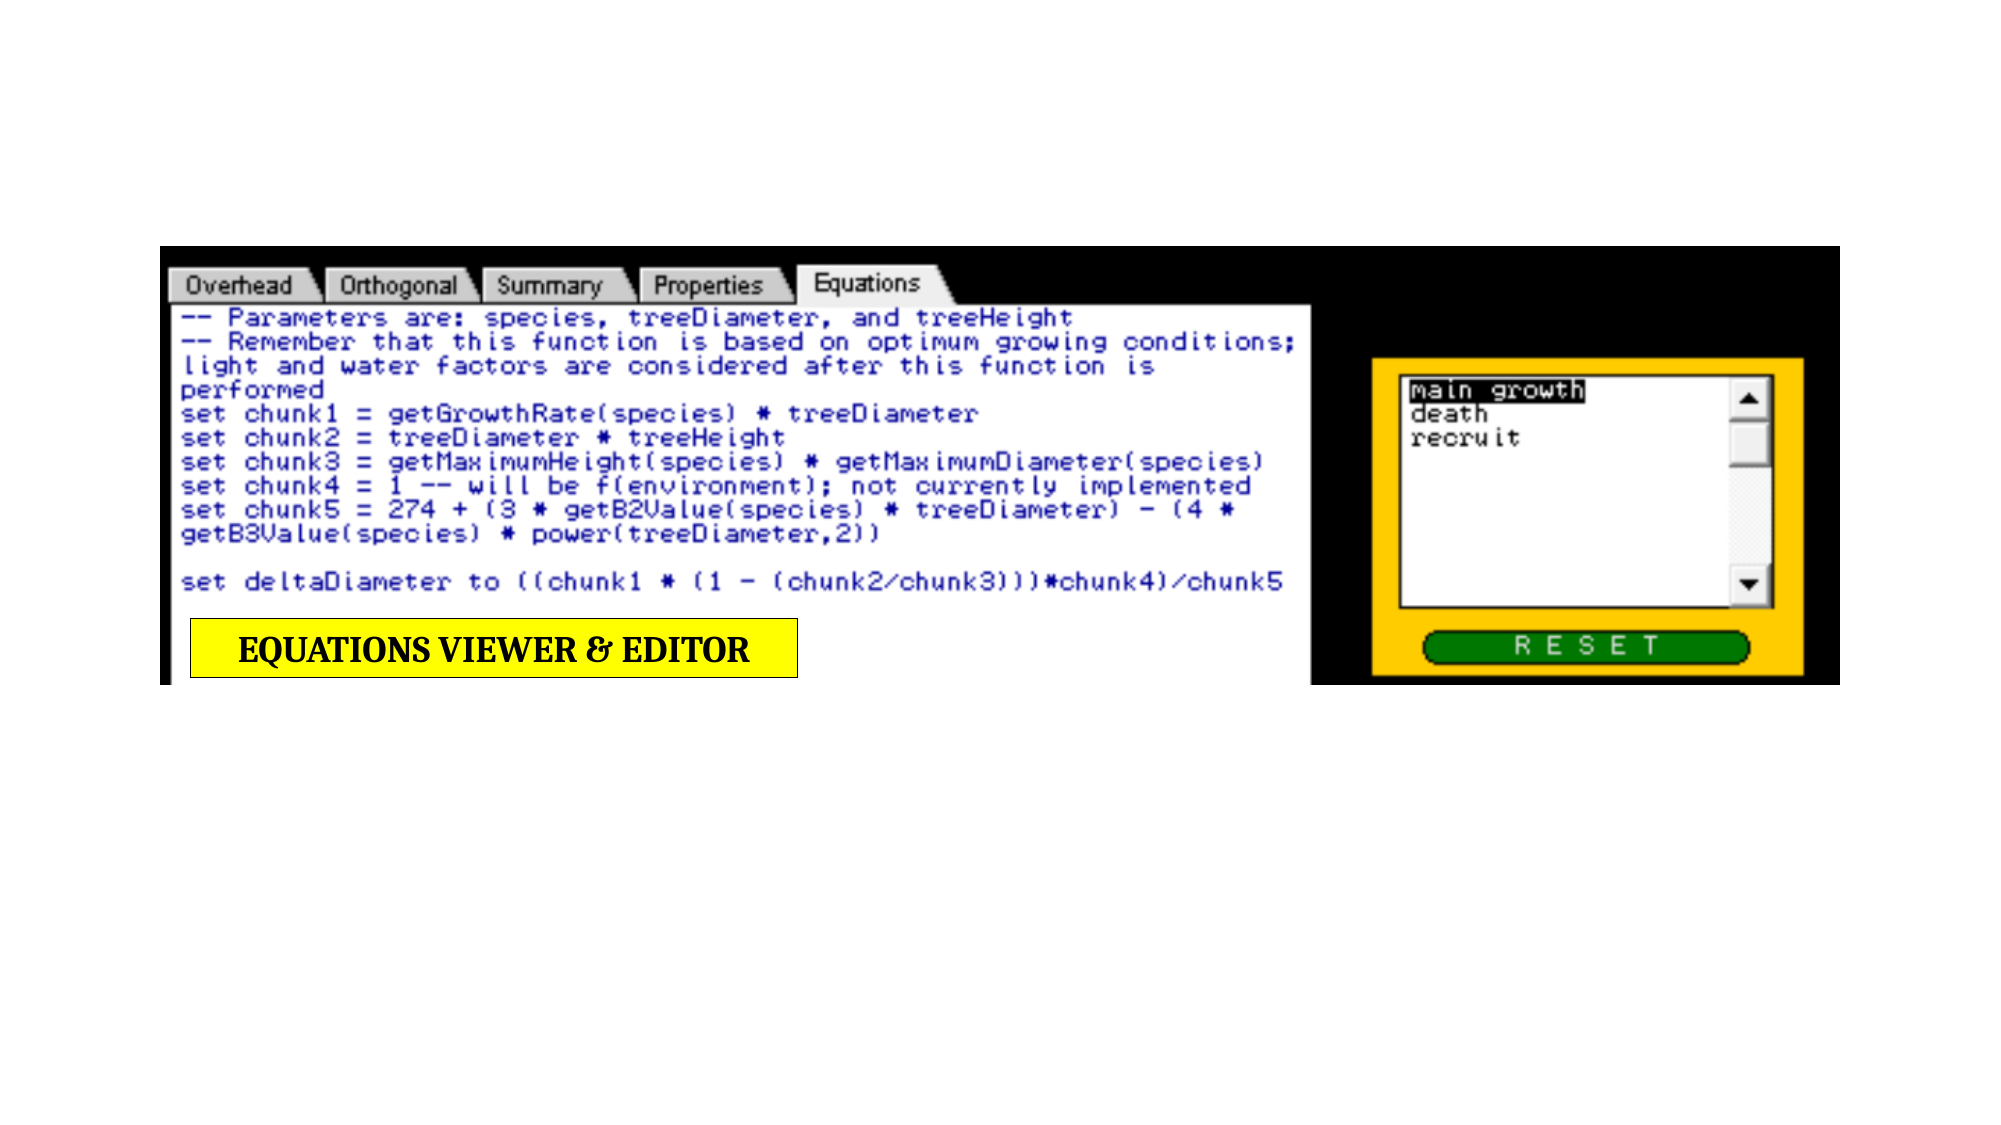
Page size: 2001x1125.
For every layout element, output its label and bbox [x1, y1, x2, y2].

text_box [160, 246, 1840, 685]
